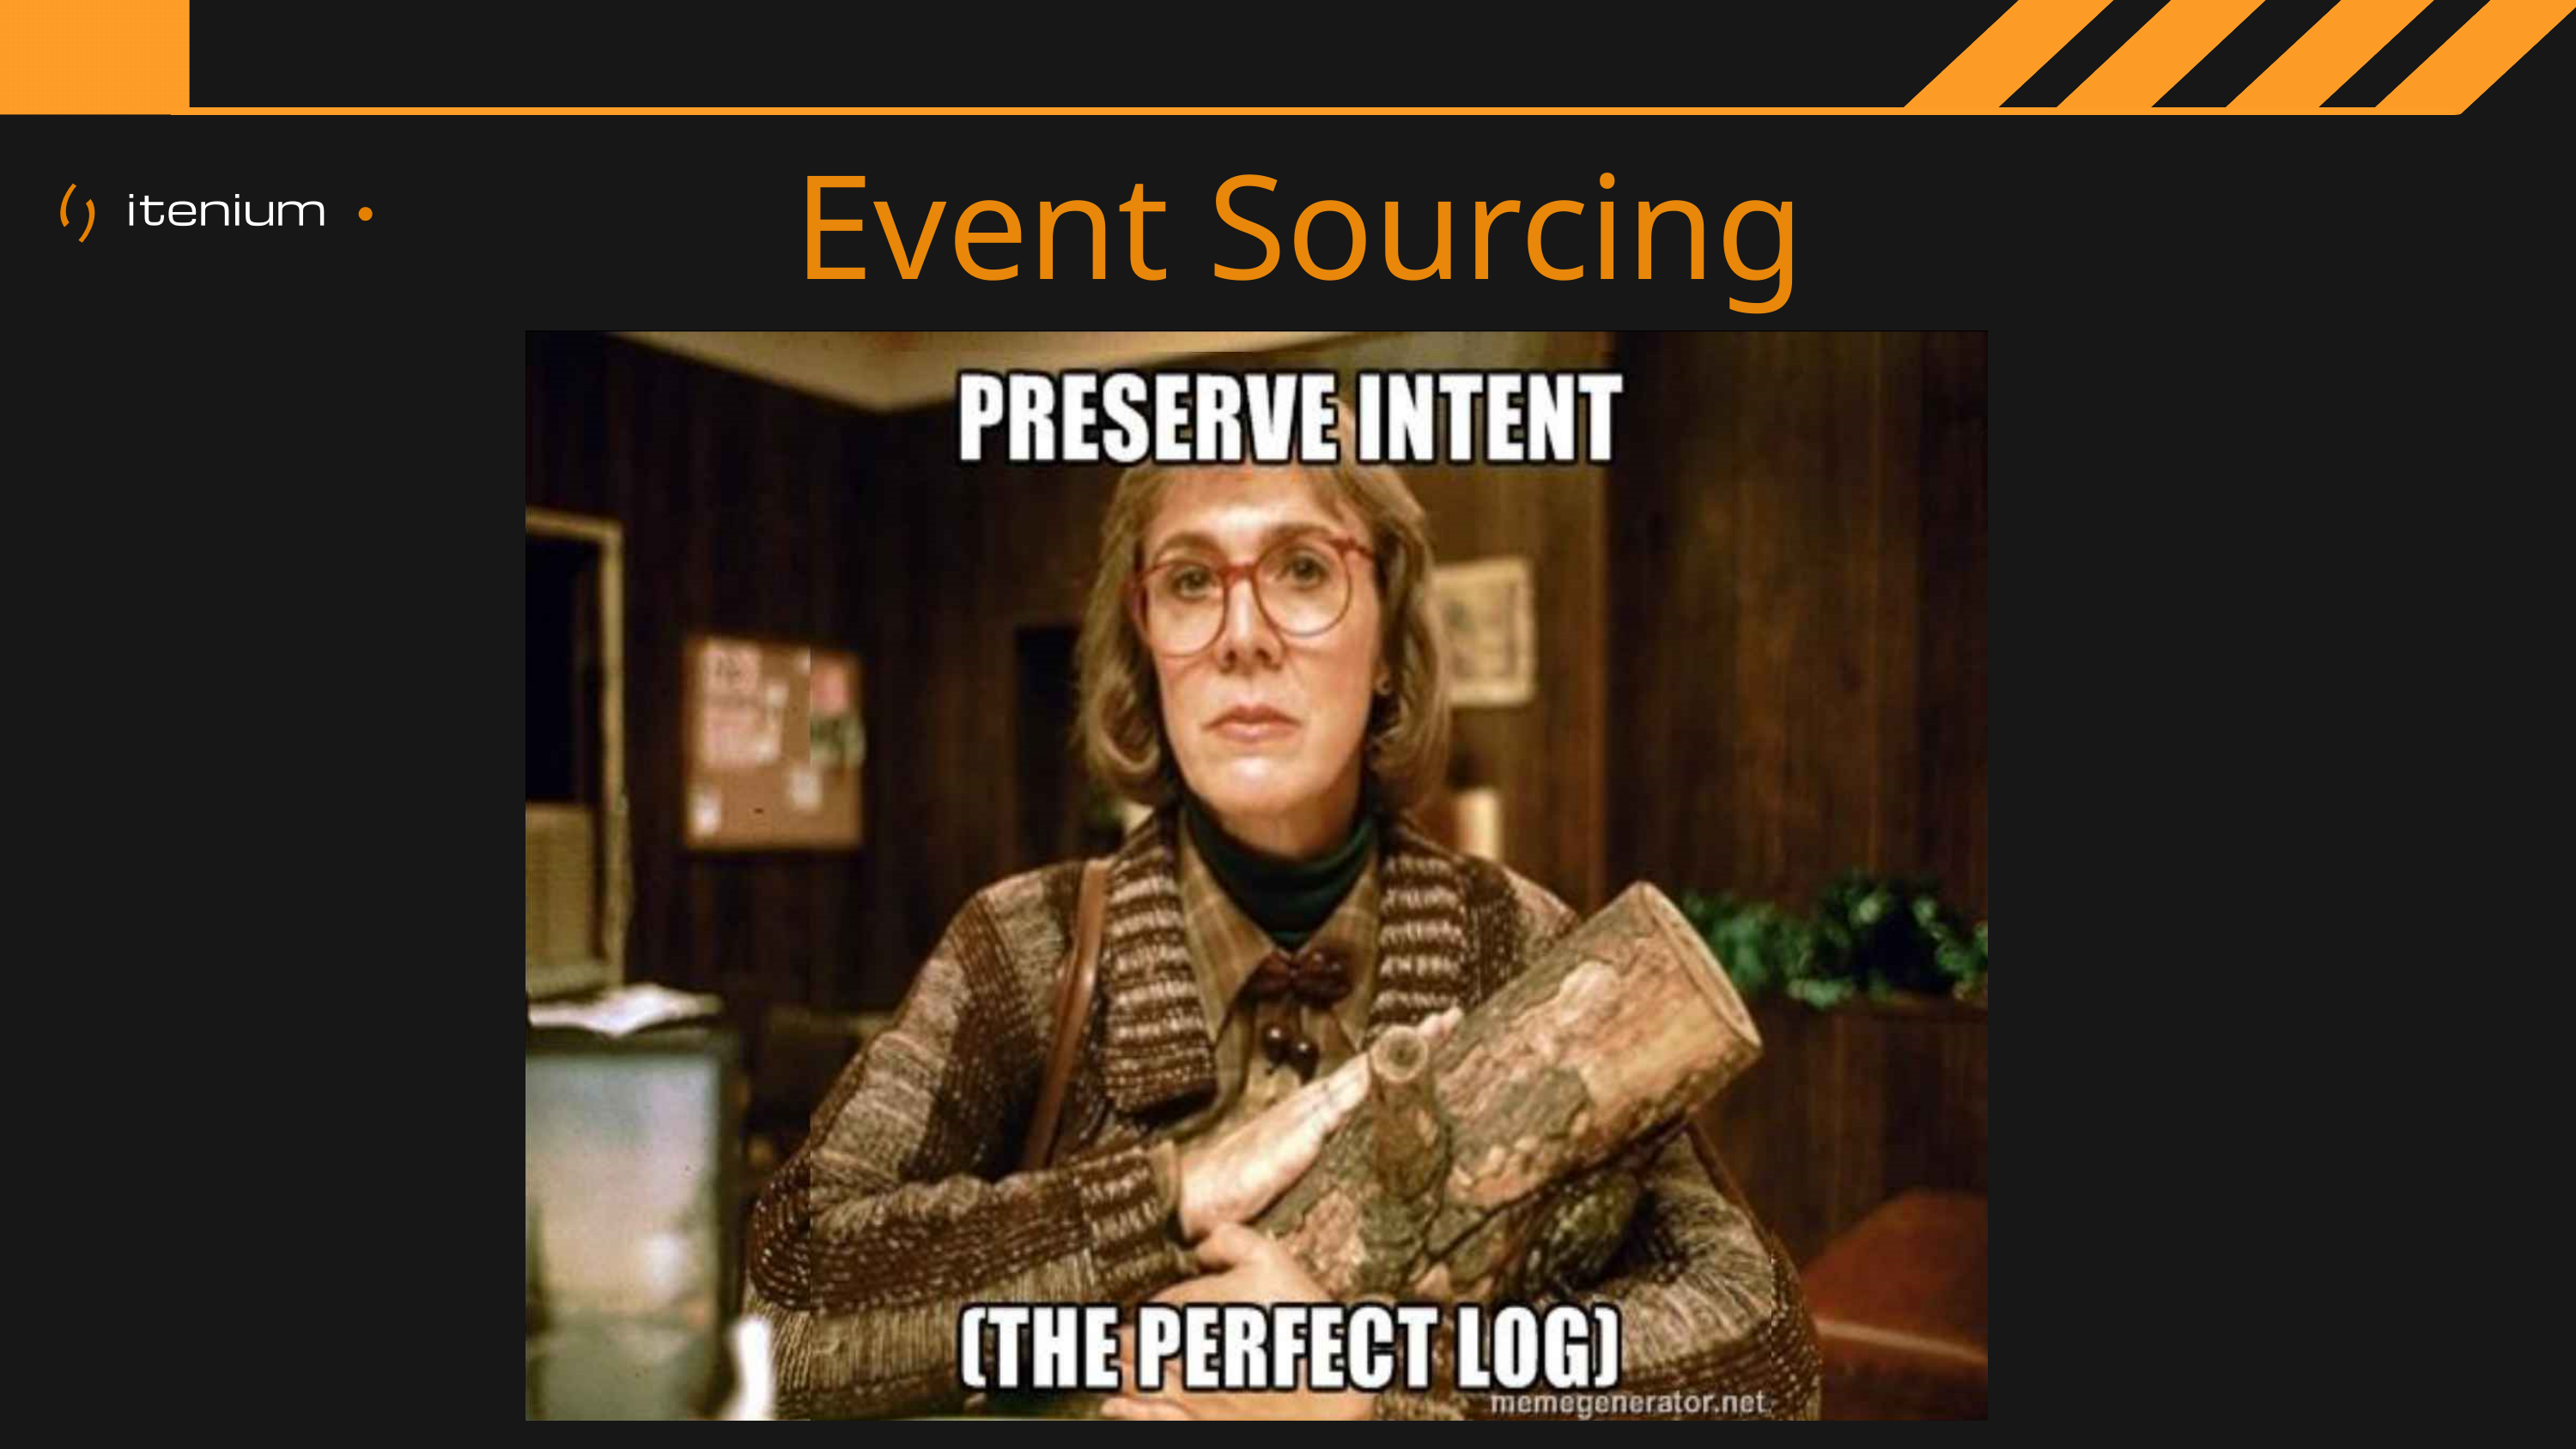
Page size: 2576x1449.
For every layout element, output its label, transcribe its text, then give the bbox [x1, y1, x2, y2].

text_box Event Sourcing [100, 135, 2499, 309]
picture [0, 0, 2576, 116]
picture [39, 164, 395, 261]
picture [526, 330, 1988, 1421]
